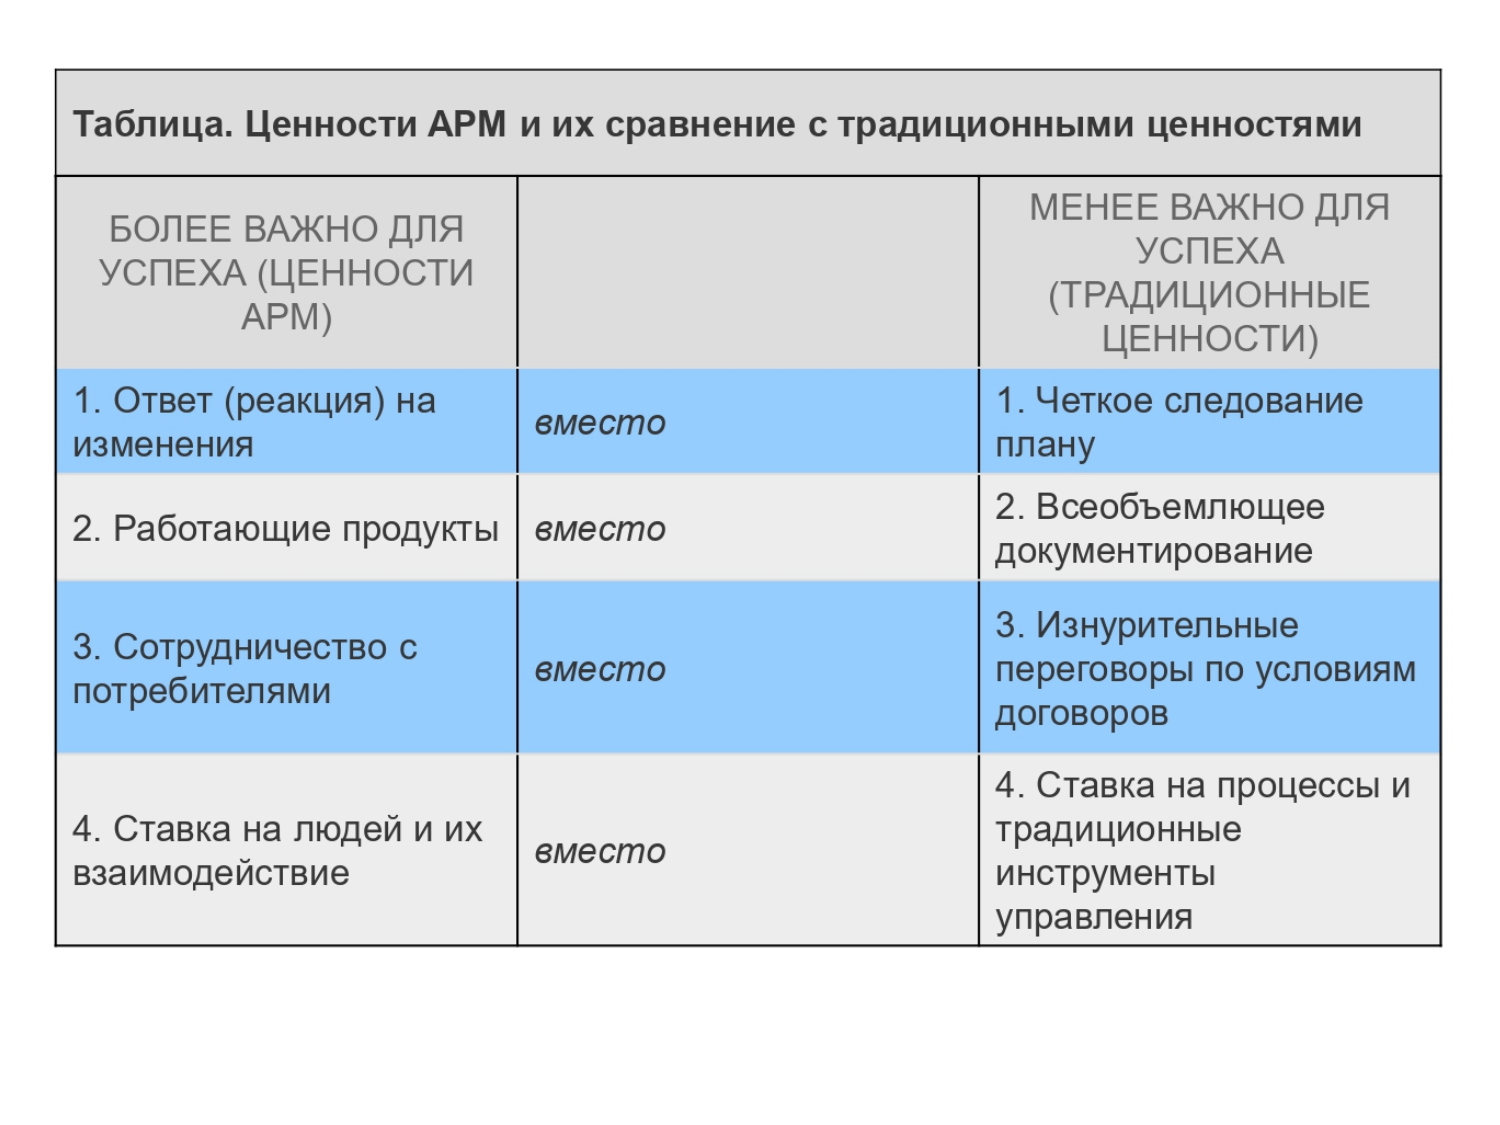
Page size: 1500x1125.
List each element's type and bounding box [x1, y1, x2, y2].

picture [0, 4, 1487, 1000]
